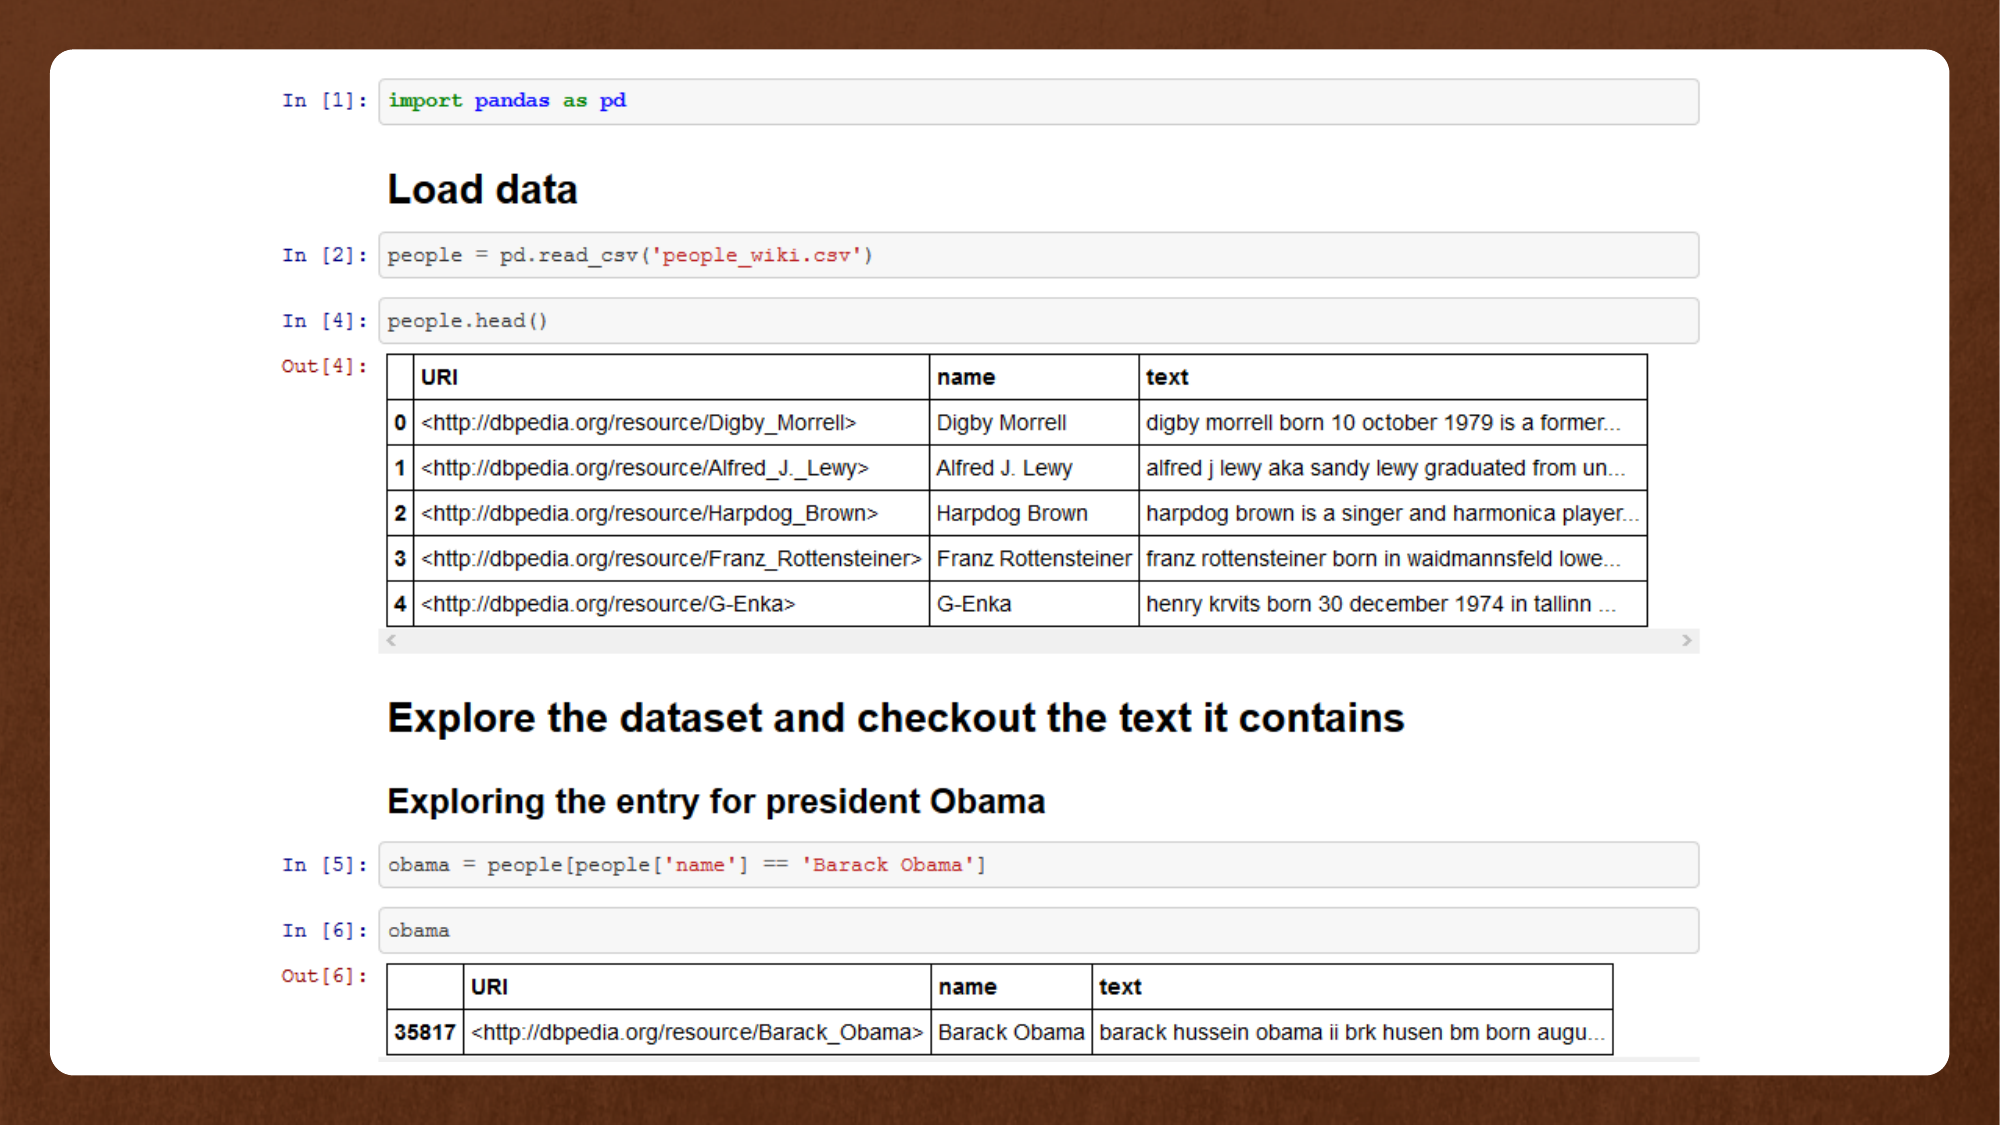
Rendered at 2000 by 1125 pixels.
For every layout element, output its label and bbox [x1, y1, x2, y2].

picture [263, 63, 1736, 1062]
